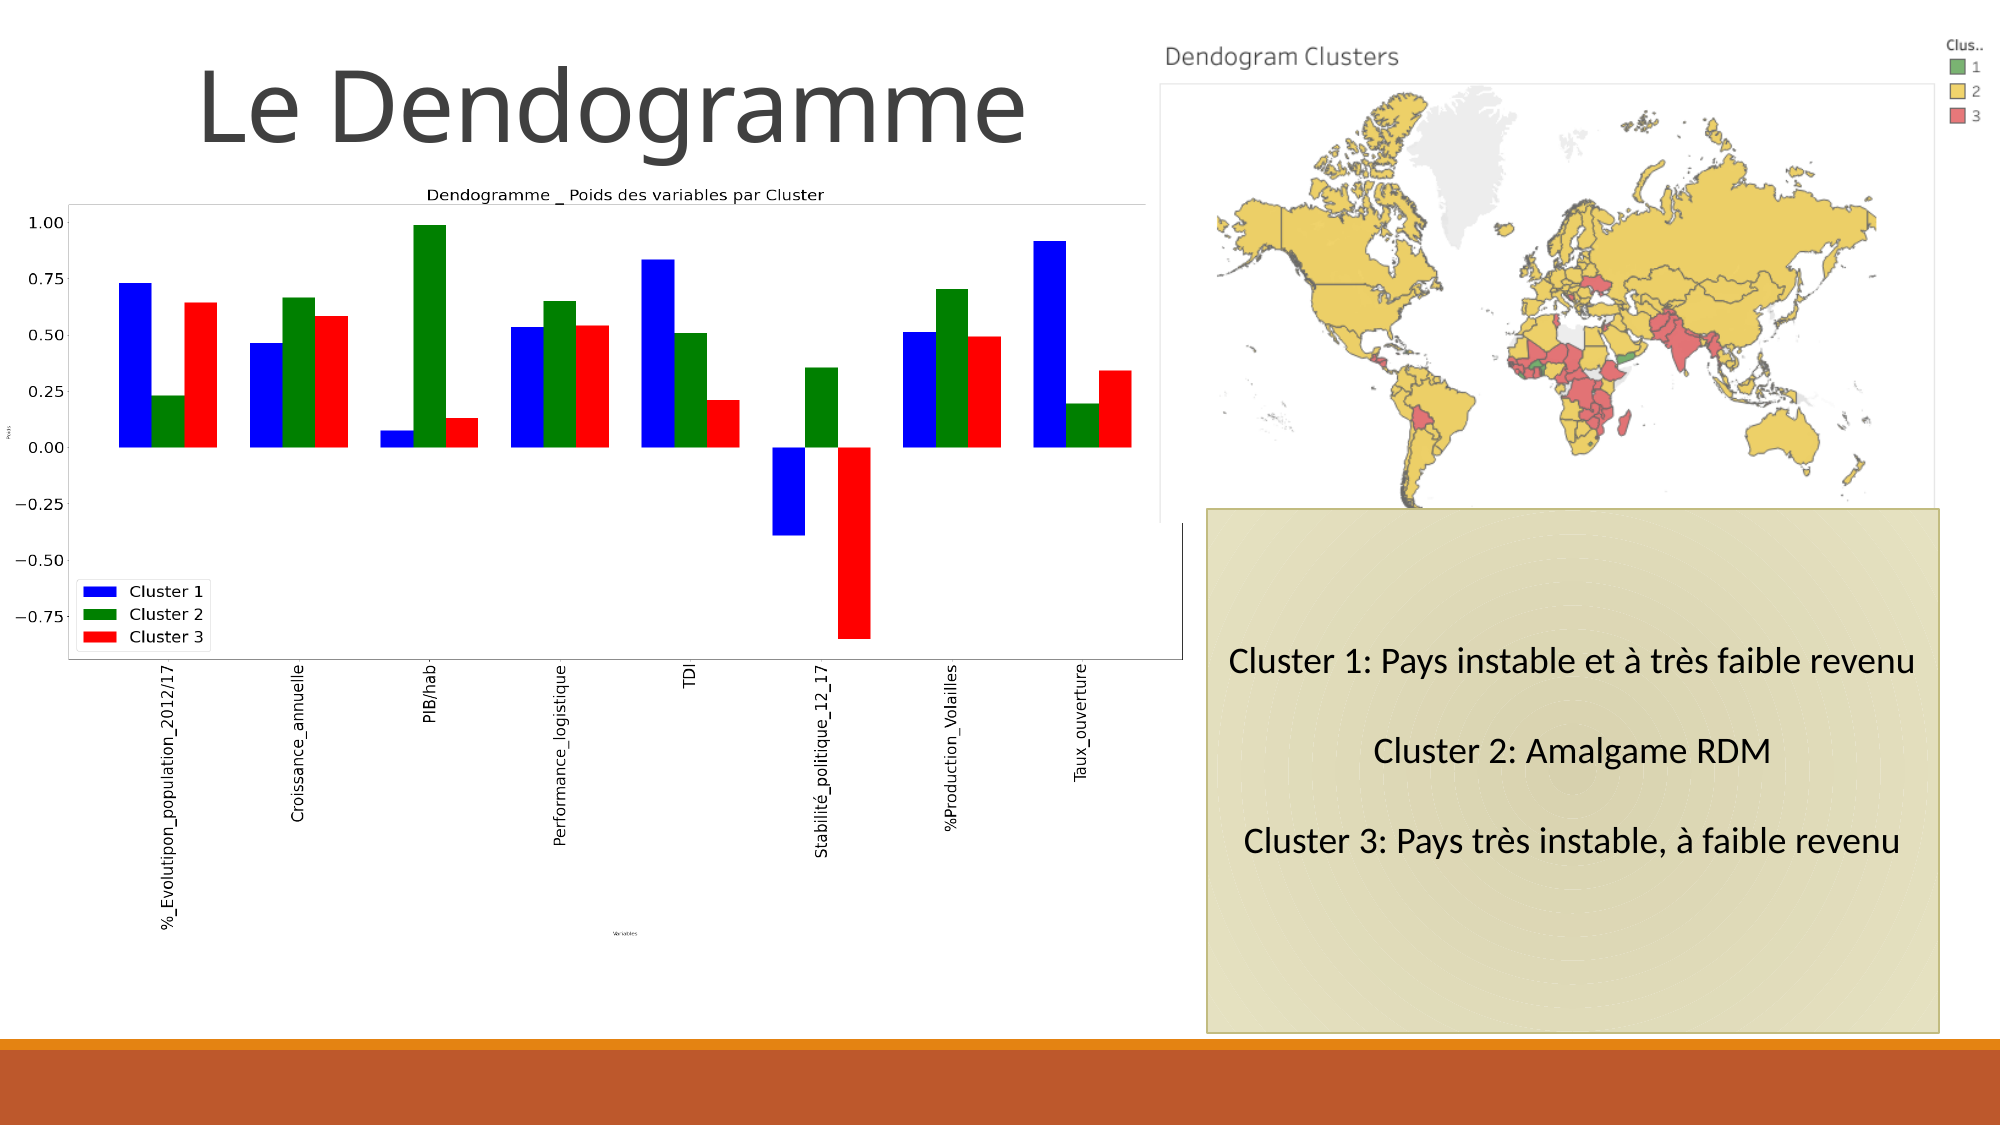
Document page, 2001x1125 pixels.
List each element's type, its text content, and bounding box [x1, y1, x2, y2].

text_box Cluster 1: Pays instable et à très faible revenu Cluster 2: Amalgame RDM Cluster 3: Pays très instable, à faible revenu [1206, 532, 1940, 1034]
picture [1145, 16, 2000, 524]
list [0, 183, 1189, 942]
title Le Dendogramme [180, 47, 1142, 171]
